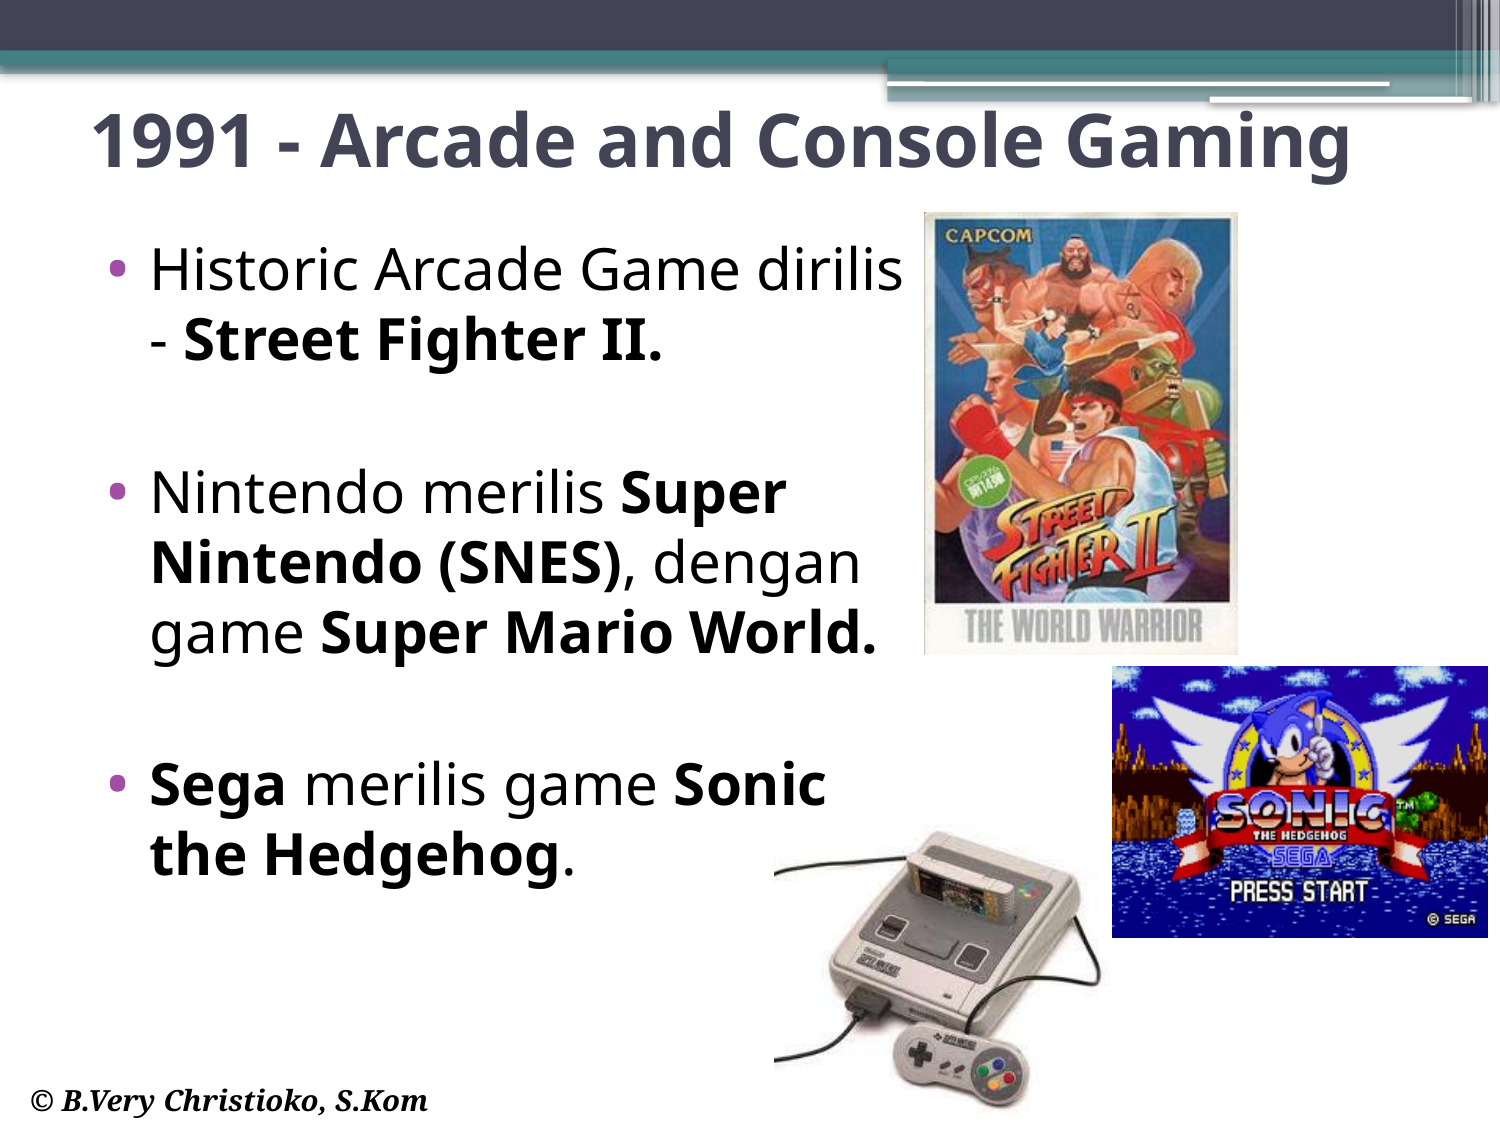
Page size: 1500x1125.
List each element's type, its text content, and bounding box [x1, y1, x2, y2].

text_box © B.Very Christioko, S.Kom [15, 1074, 444, 1125]
picture [774, 665, 1488, 1125]
picture [924, 212, 1238, 655]
title 1991 - Arcade and Console Gaming [75, 50, 1425, 225]
list Historic Arcade Game dirilis - Street Fighter II. Nintendo merilis Super Nintendo (SNES), dengan game Super Mario World. Sega merilis game Sonic the Hedgehog. [75, 224, 925, 1079]
